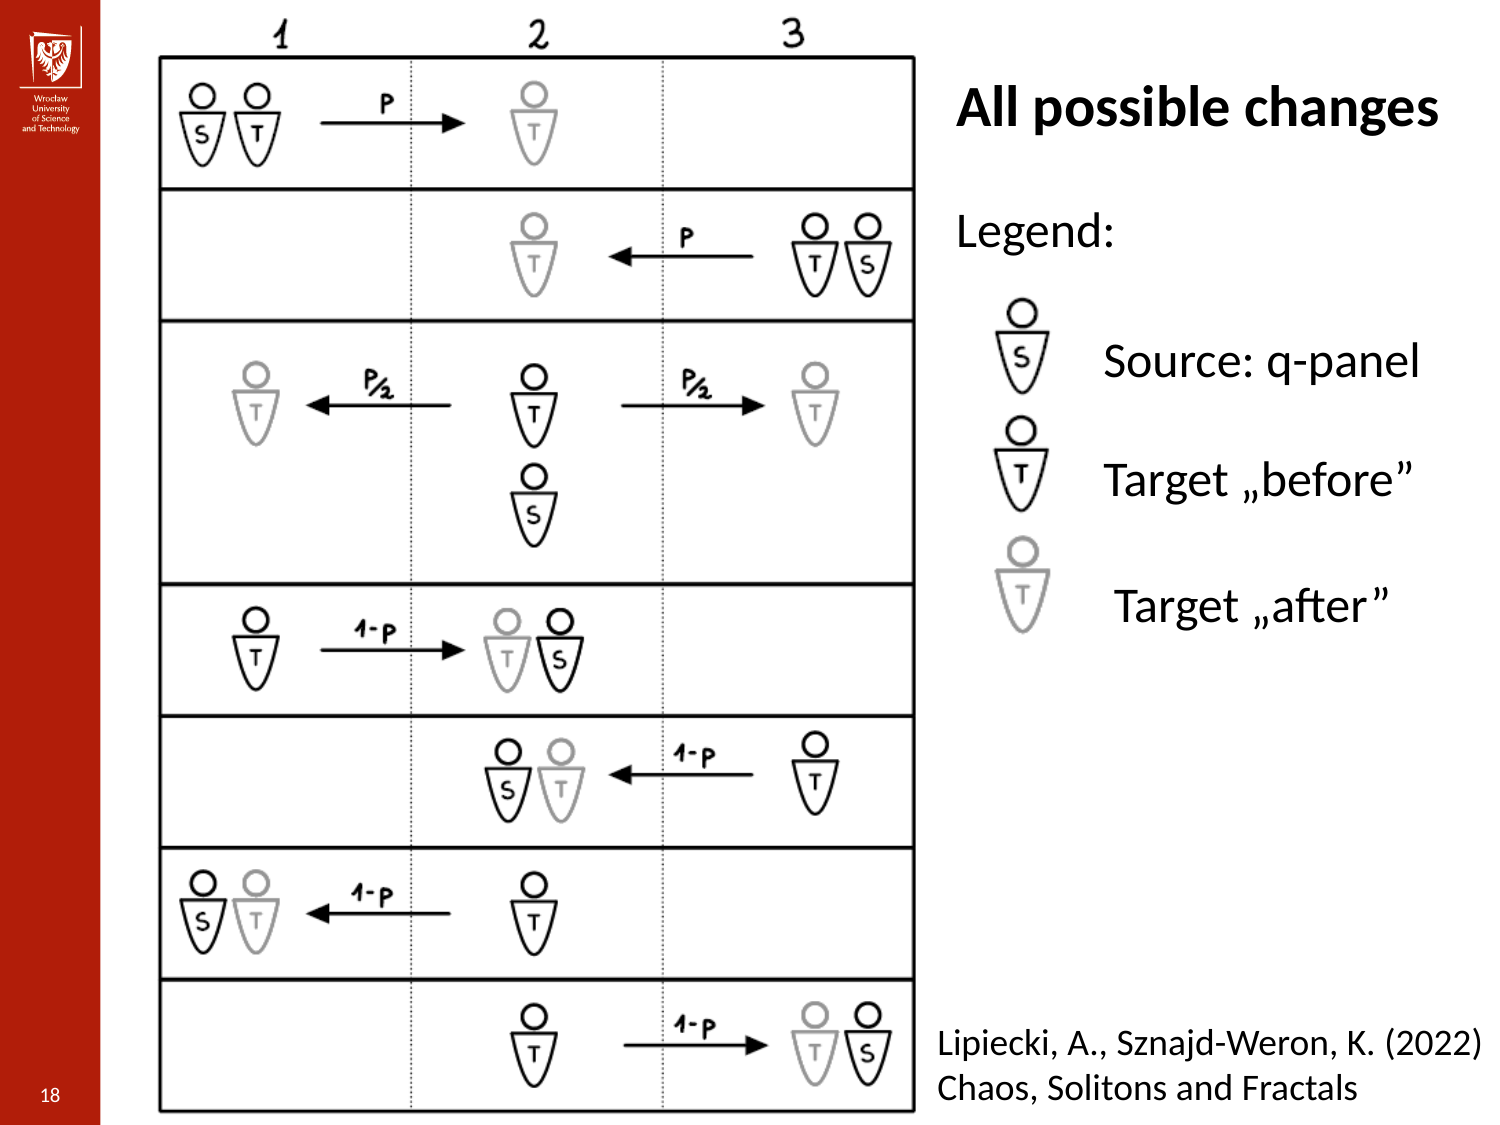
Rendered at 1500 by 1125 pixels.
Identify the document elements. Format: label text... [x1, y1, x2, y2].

text_box ), 6098 [98, 0, 1500, 1125]
picture [982, 533, 1060, 641]
picture [123, 6, 942, 1125]
text_box Target „after” [1099, 564, 1478, 640]
text_box Lipiecki, A., Sznajd-Weron, K. (2022) Chaos, Solitons and Fractals [947, 1010, 1500, 1115]
picture [990, 410, 1054, 515]
picture [988, 291, 1056, 402]
picture [0, 0, 98, 1125]
text_box Source: q-panel [1088, 320, 1468, 395]
text_box All possible changes Legend: [947, 60, 1478, 266]
text_box Target „before” [1088, 438, 1468, 514]
